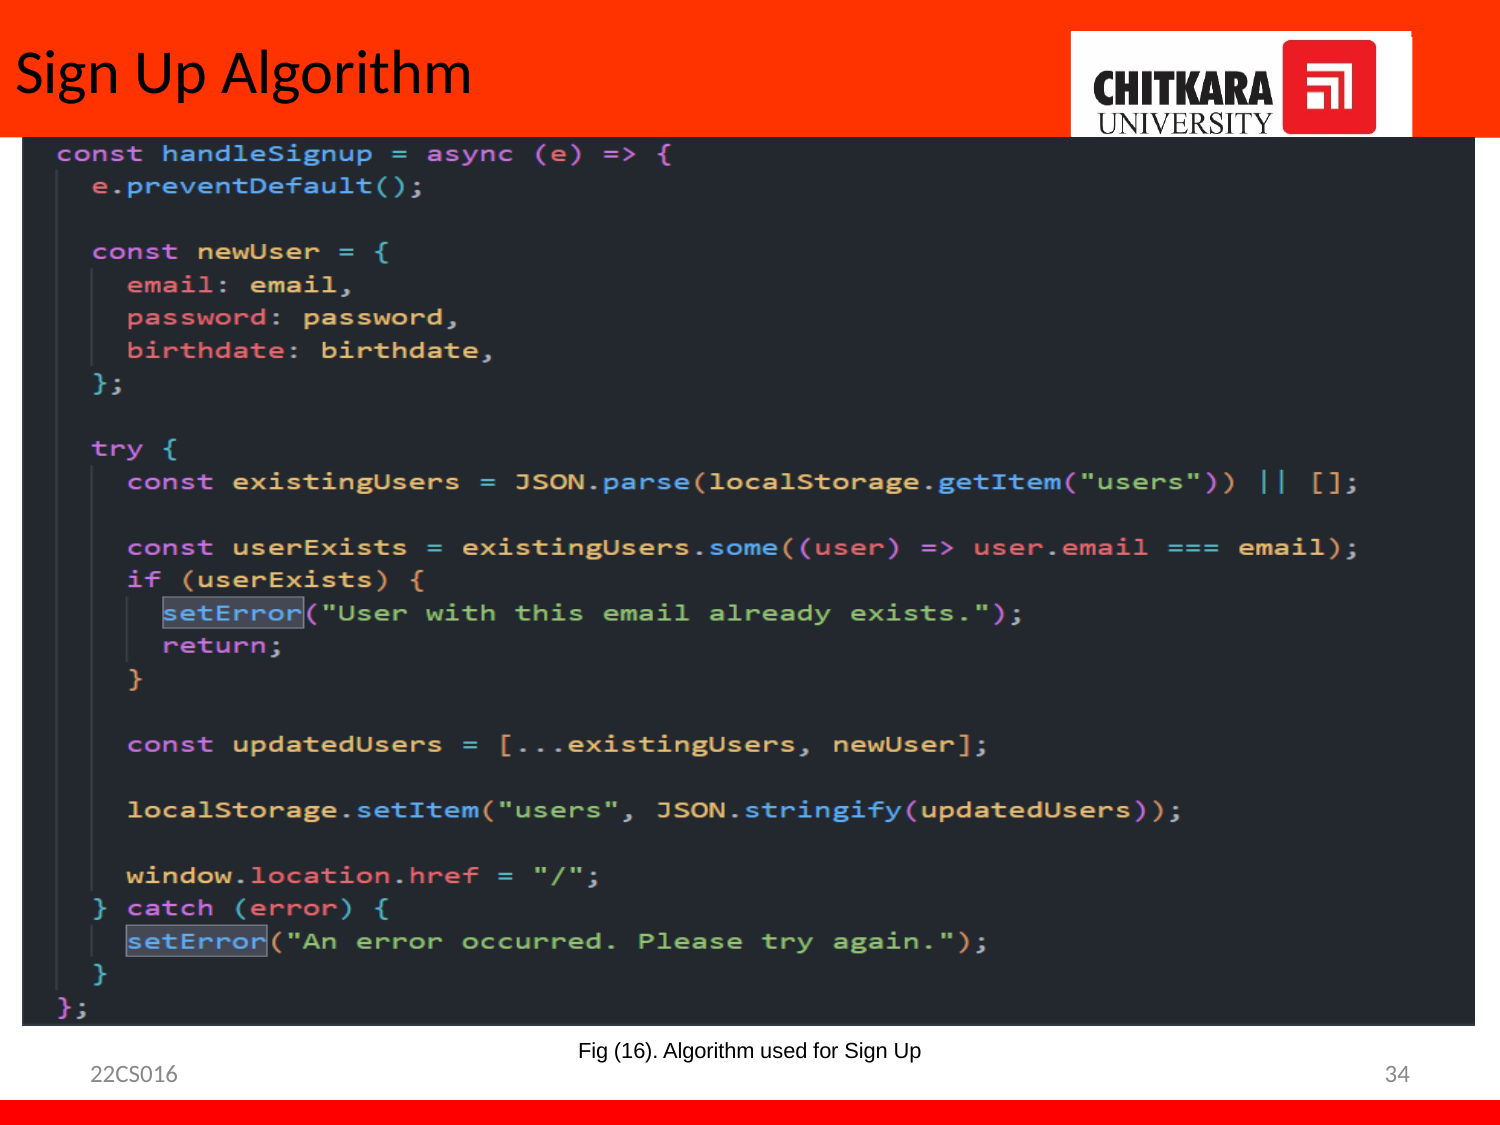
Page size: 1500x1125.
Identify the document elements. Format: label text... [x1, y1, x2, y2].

title Sign Up Algorithm [0, 0, 1063, 138]
text_box Fig (16). Algorithm used for Sign Up [374, 1036, 1125, 1071]
picture [21, 37, 1475, 1026]
slide_number 34 [1074, 1042, 1425, 1103]
slide_number 22CS016 [75, 1042, 425, 1103]
